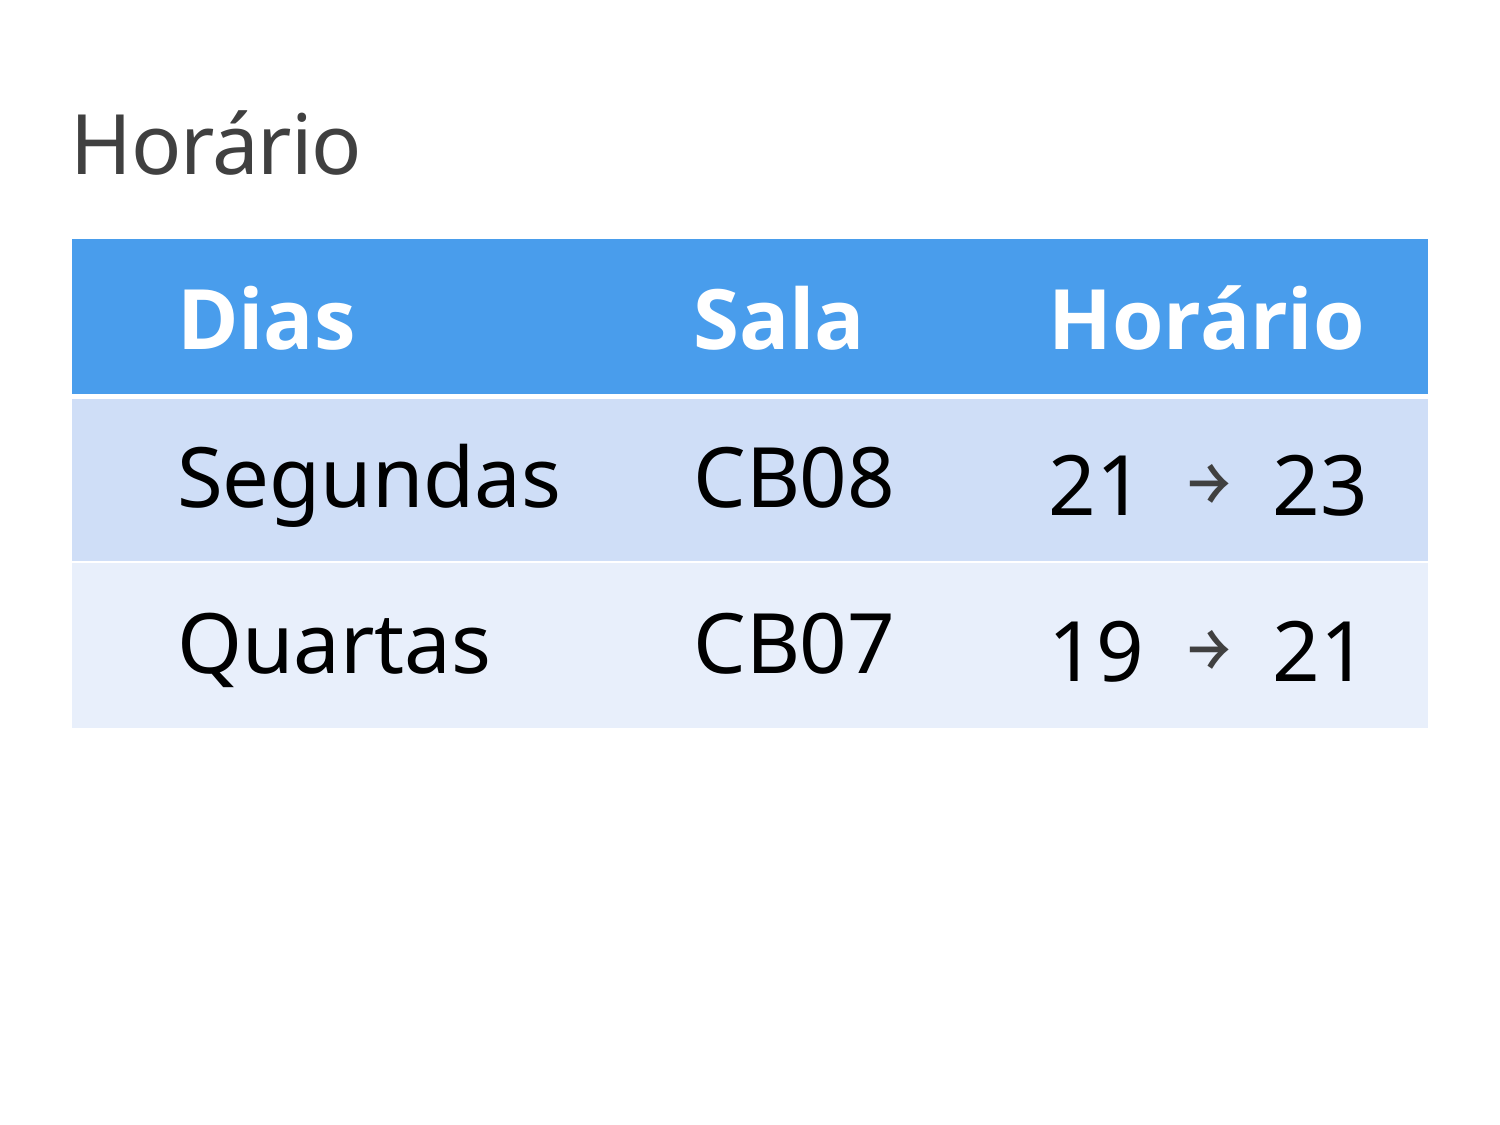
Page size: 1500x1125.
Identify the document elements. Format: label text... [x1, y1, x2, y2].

table_cell CB08 [671, 399, 1026, 561]
title Horário [70, 104, 1430, 237]
table_header Dias [72, 239, 671, 394]
table_cell 19 ￫ 21 [1026, 563, 1428, 728]
table_cell 21 ￫ 23 [1026, 399, 1428, 561]
table_header Sala [671, 239, 1026, 394]
table_header Horário [1026, 239, 1428, 394]
table_cell Segundas [72, 399, 671, 561]
table_cell CB07 [671, 563, 1026, 728]
table_cell Quartas [72, 563, 671, 728]
